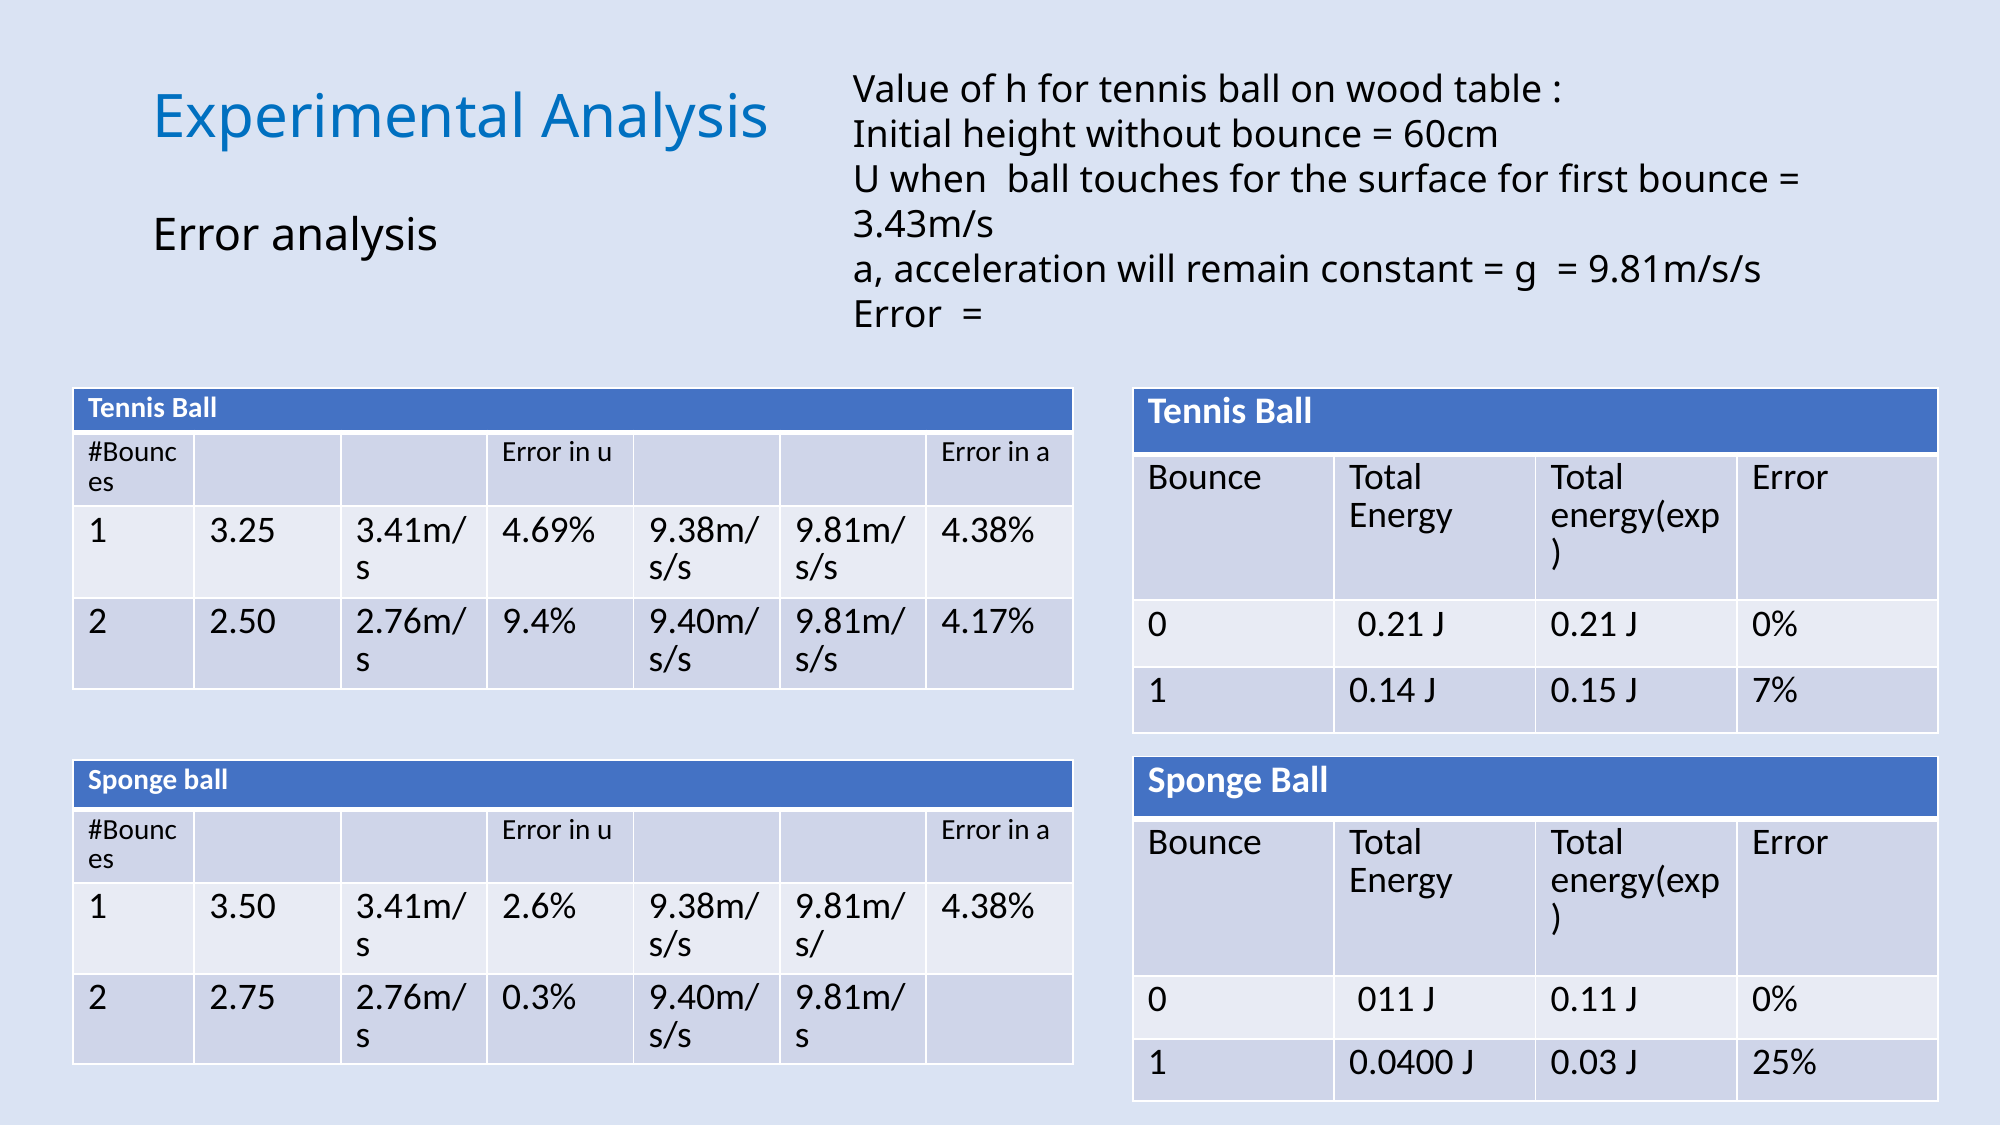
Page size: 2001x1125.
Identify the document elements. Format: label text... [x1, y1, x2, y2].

table_cell Total energy(exp) [1536, 822, 1736, 975]
table_cell 7% [1738, 668, 1937, 732]
table_cell 0% [1738, 601, 1937, 666]
title Experimental Analysis Error analysis [137, 59, 795, 278]
table_header Sponge Ball [1134, 757, 1937, 816]
table_cell Error [1738, 822, 1937, 975]
table_cell Total energy(exp) [1536, 457, 1736, 599]
table_cell Bounce [1134, 822, 1333, 975]
table_cell 011 J [1335, 977, 1535, 1038]
table_cell 0.11 J [1536, 977, 1736, 1038]
table_cell Bounce [1134, 457, 1333, 599]
table_cell 0.15 J [1536, 668, 1736, 732]
table_cell 0 [1134, 601, 1333, 666]
table_cell 25% [1738, 1040, 1937, 1100]
table_cell Error [1738, 457, 1937, 599]
table_cell 0.21 J [1335, 601, 1535, 666]
table_cell 0.0400 J [1335, 1040, 1535, 1100]
table_cell 0.03 J [1536, 1040, 1736, 1100]
table_cell Total Energy [1335, 457, 1535, 599]
table_header Tennis Ball [1134, 389, 1937, 452]
table_cell 0.14 J [1335, 668, 1535, 732]
table_cell 0% [1738, 977, 1937, 1038]
table_cell 0 [1134, 977, 1333, 1038]
table_cell 1 [1134, 668, 1333, 732]
table_cell 0.21 J [1536, 601, 1736, 666]
table_cell 1 [1134, 1040, 1333, 1100]
table_cell Total Energy [1335, 822, 1535, 975]
